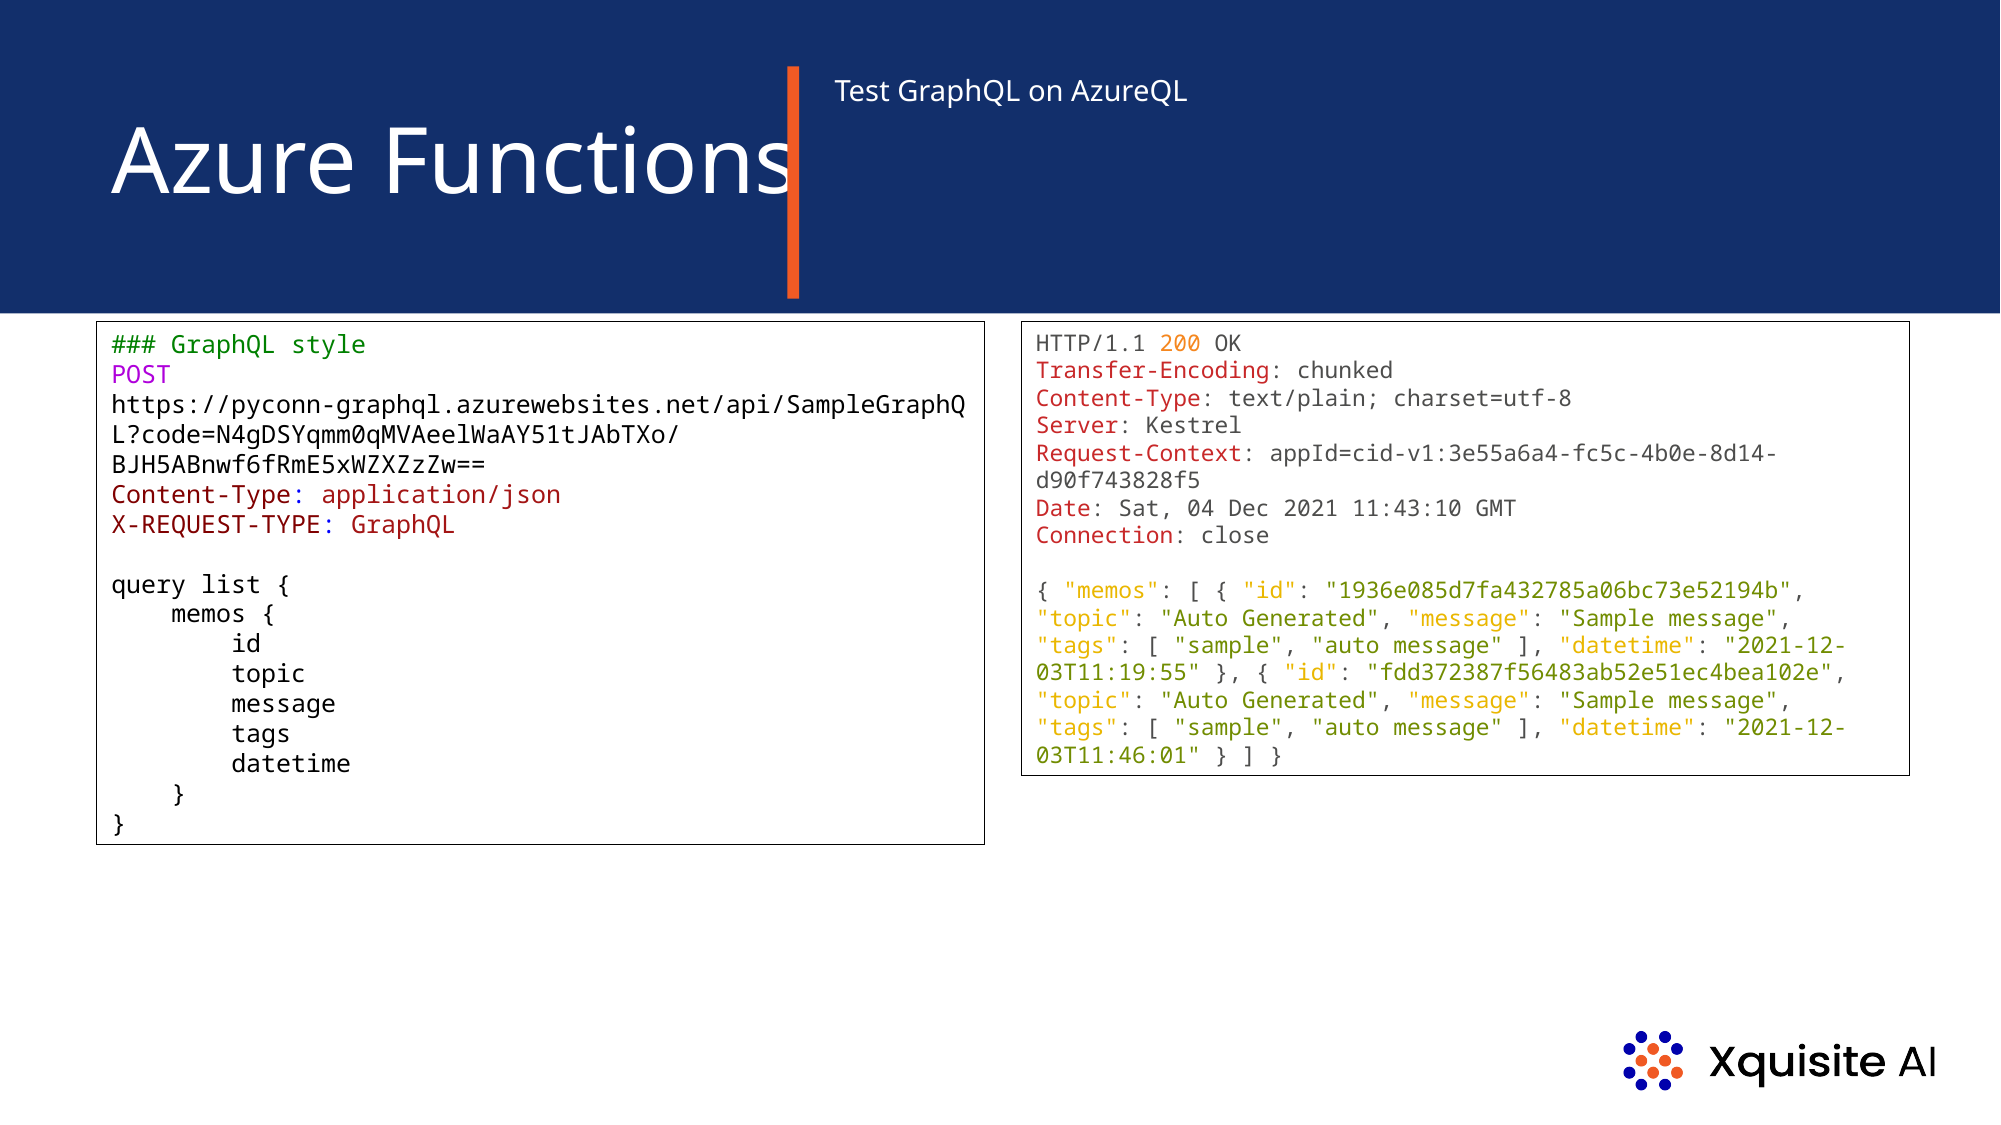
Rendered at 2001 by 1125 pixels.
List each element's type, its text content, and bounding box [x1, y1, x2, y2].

picture [1590, 1007, 1981, 1125]
title Azure Functions [96, 7, 817, 321]
text_box Test GraphQL on AzureQL [834, 65, 1910, 139]
text_box [0, 0, 2000, 314]
text_box ### GraphQL style POST https://pyconn-graphql.azurewebsites.net/api/SampleGraphQL?code=N4gDSYqmm0qMVAeelWaAY51tJAbTXo/BJH5ABnwf6fRmE5xWZXZzZw== Content-Type: application/json X-REQUEST-TYPE: GraphQL query list { memos { id topic message tags datetime } } [96, 321, 985, 845]
text_box HTTP/1.1 200 OK Transfer-Encoding: chunked Content-Type: text/plain; charset=utf-8 Server: Kestrel Request-Context: appId=cid-v1:3e55a6a4-fc5c-4b0e-8d14-d90f743828f5 Date: Sat, 04 Dec 2021 11:43:10 GMT Connection: close { "memos": [ { "id": "1936e085d7fa432785a06bc73e52194b", "topic": "Auto Generated", "message": "Sample message", "tags": [ "sample", "auto message" ], "datetime": "2021-12-03T11:19:55" }, { "id": "fdd372387f56483ab52e51ec4bea102e", "topic": "Auto Generated", "message": "Sample message", "tags": [ "sample", "auto message" ], "datetime": "2021-12-03T11:46:01" } ] } [1021, 321, 1910, 776]
text_box [786, 65, 800, 300]
